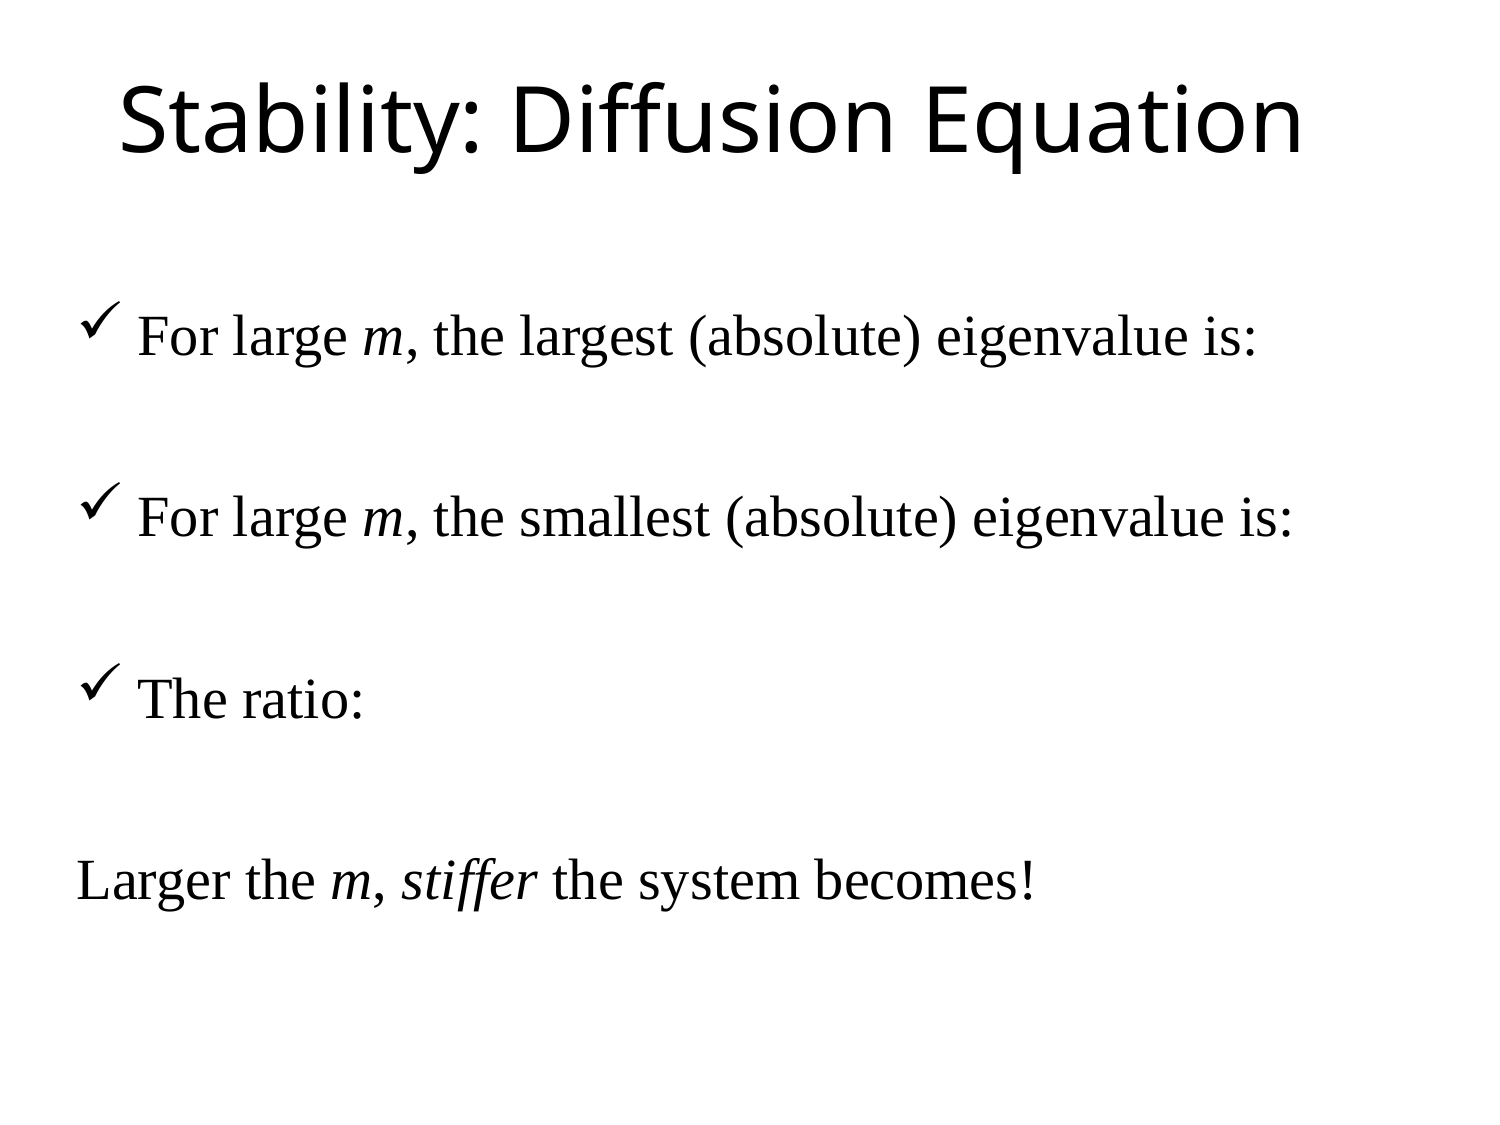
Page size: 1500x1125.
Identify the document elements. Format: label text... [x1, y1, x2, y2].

title Stability: Diffusion Equation [103, 59, 1397, 186]
